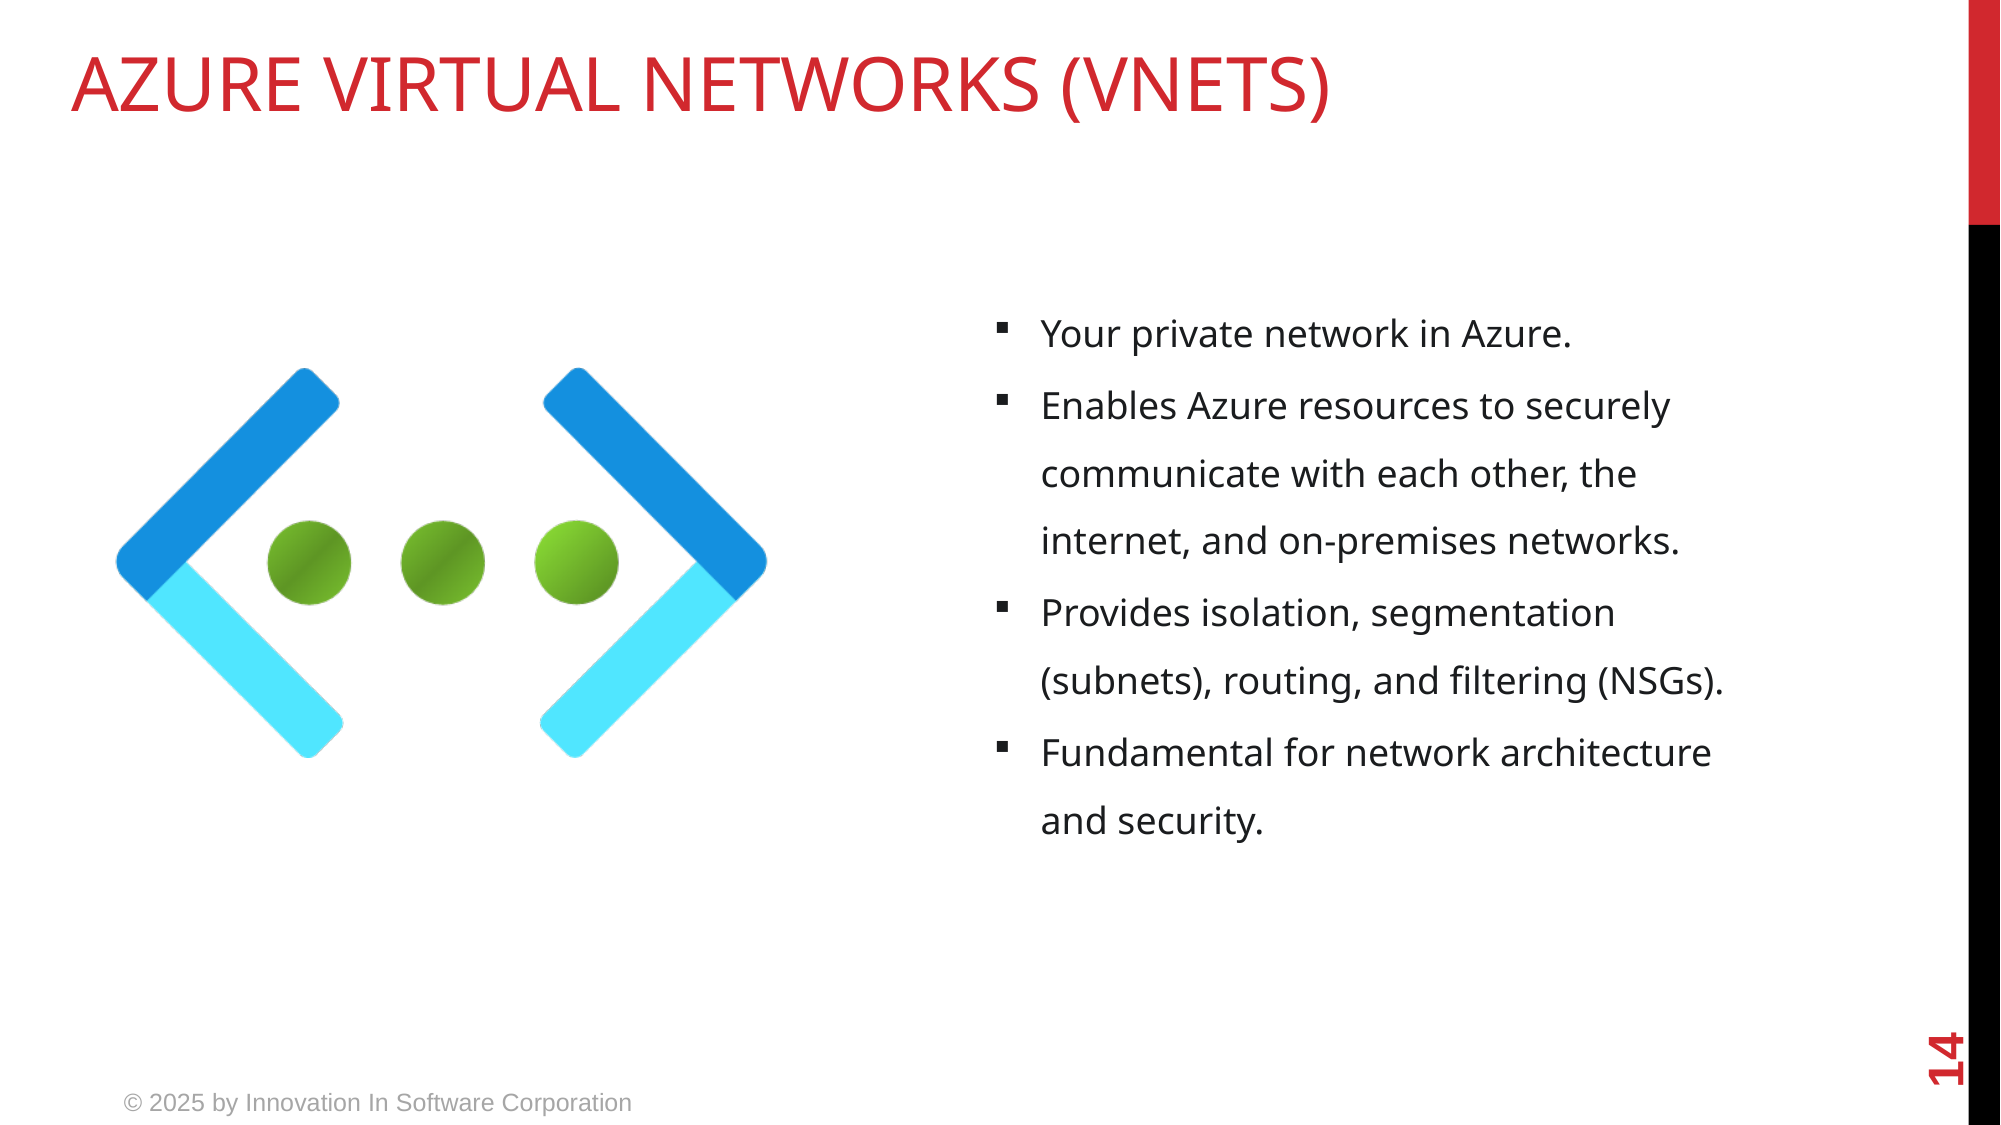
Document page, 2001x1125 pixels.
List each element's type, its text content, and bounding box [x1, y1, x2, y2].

text_box Your private network in Azure. Enables Azure resources to securely communicate with each other, the internet, and on-premises networks. Provides isolation, segmentation (subnets), routing, and filtering (NSGs). Fundamental for network architecture and security. [979, 280, 1805, 849]
slide_number 14 [1903, 887, 1984, 1104]
footer © 2025 by Innovation In Software Corporation [7, 1078, 758, 1125]
picture [70, 367, 813, 758]
title Azure virtual networks (vnets) [69, 0, 2000, 127]
